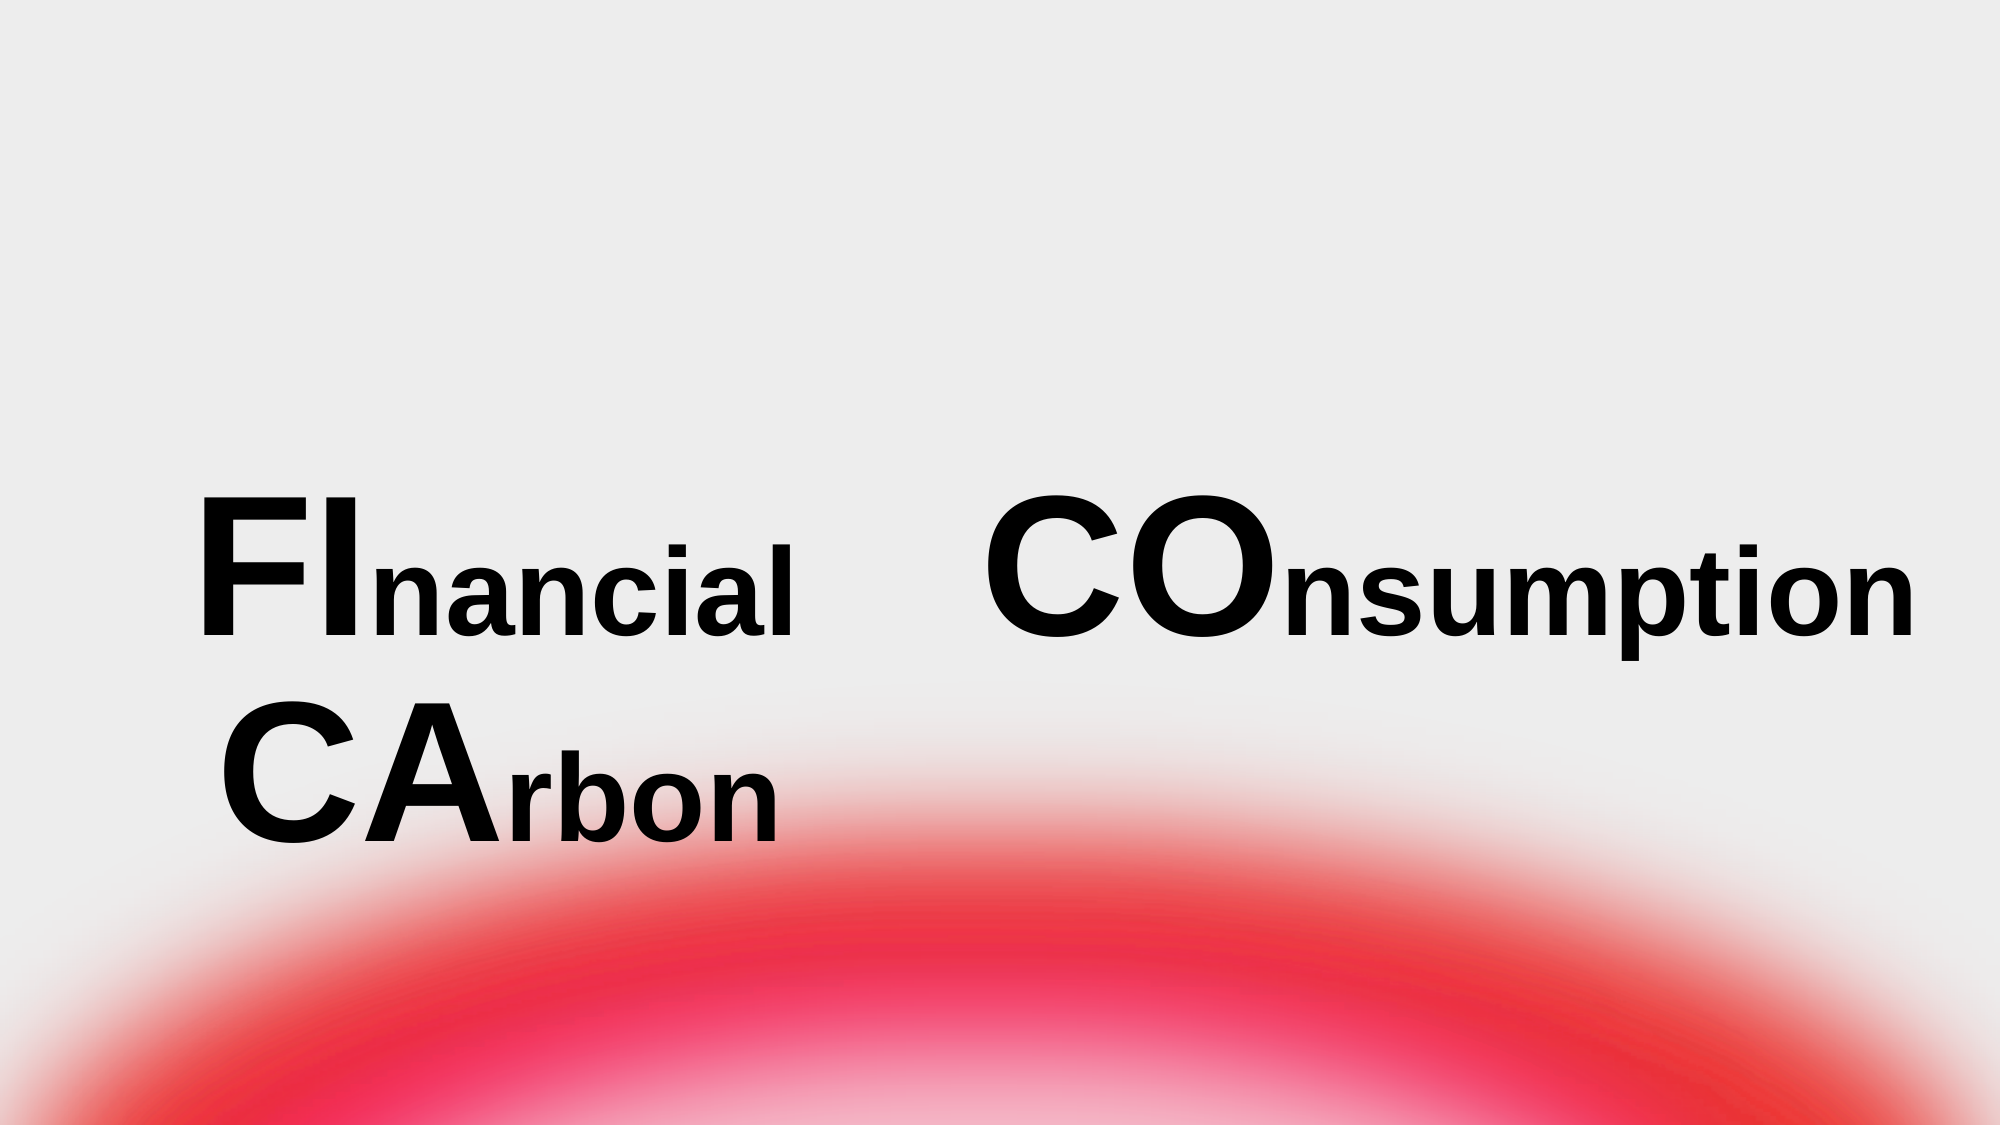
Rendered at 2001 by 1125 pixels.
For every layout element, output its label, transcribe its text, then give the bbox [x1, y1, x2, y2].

picture [0, 681, 2000, 1125]
text_box CArbon [201, 633, 981, 902]
text_box COnsumption [955, 428, 1934, 697]
text_box FInancial [176, 428, 955, 697]
